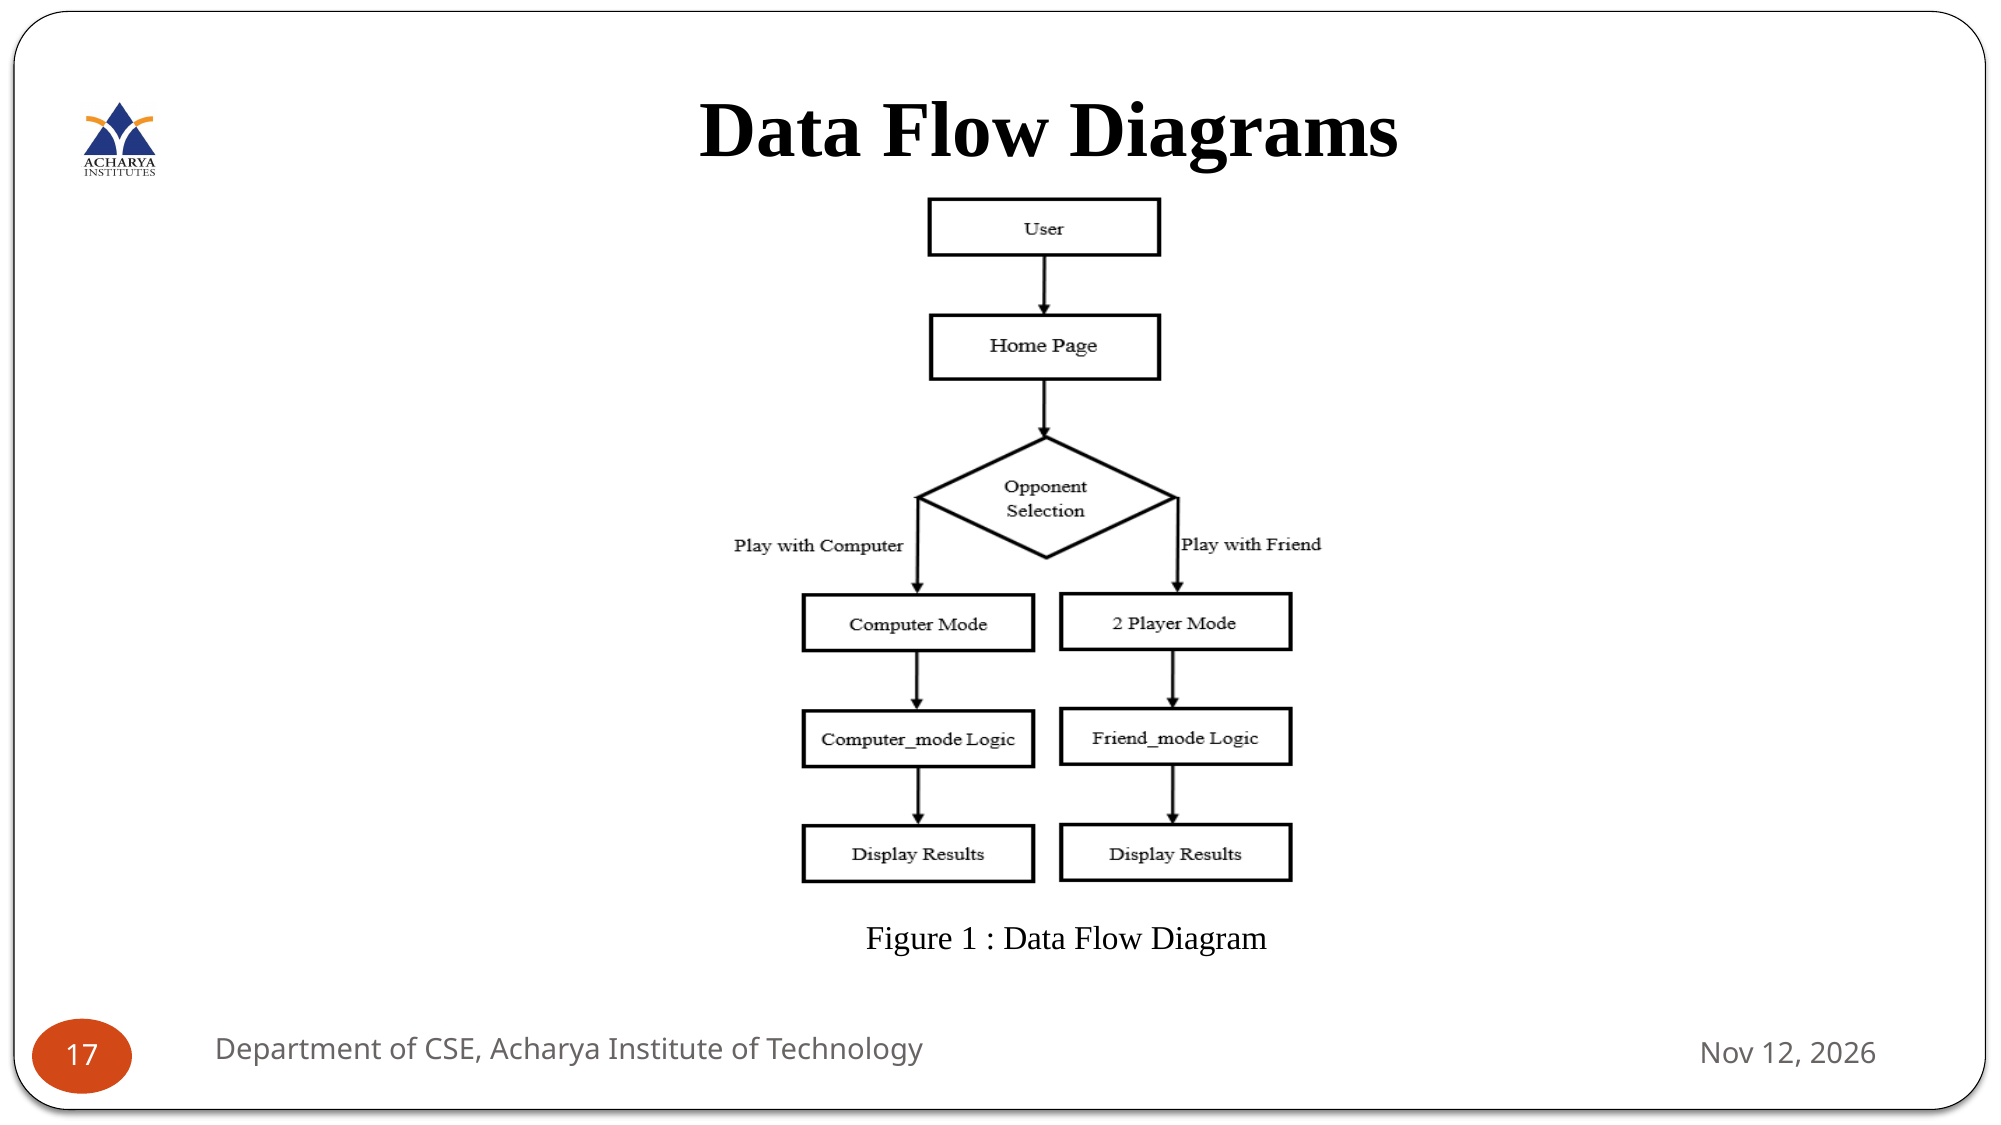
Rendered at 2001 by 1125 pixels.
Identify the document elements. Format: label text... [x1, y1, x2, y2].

slide_number 17 [32, 1018, 132, 1094]
picture [704, 186, 1395, 896]
footer Department of CSE, Acharya Institute of Technology [200, 1012, 1067, 1088]
text_box Figure 1 : Data Flow Diagram [385, 909, 1748, 964]
slide_number 19-Jul-24 [1350, 1015, 1892, 1094]
picture [80, 101, 157, 177]
title Data Flow Diagrams [200, 0, 1900, 188]
